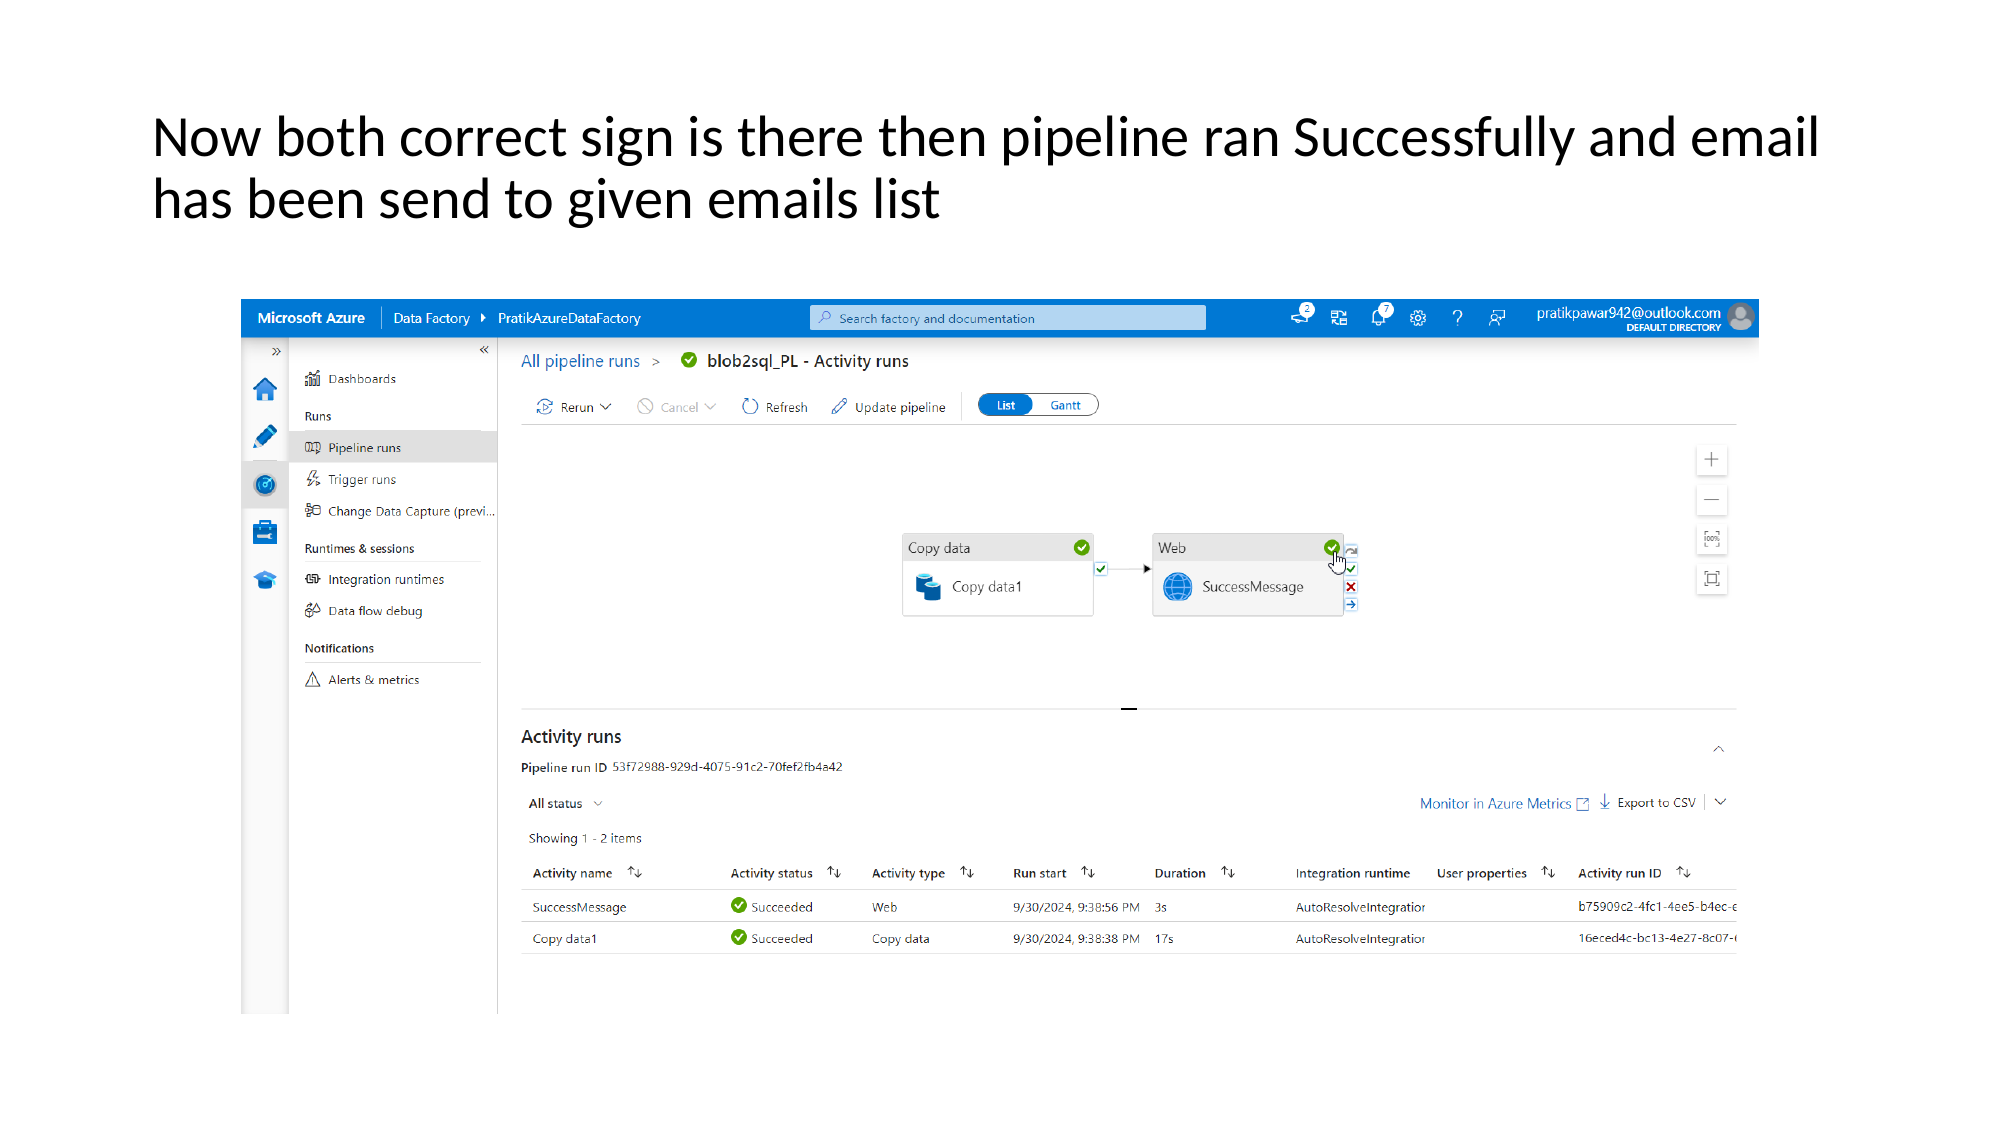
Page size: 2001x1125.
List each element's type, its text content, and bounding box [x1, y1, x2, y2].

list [241, 299, 1759, 1014]
title Now both correct sign is there then pipeline ran Successfully and email has been send to given emails list [137, 59, 1863, 278]
